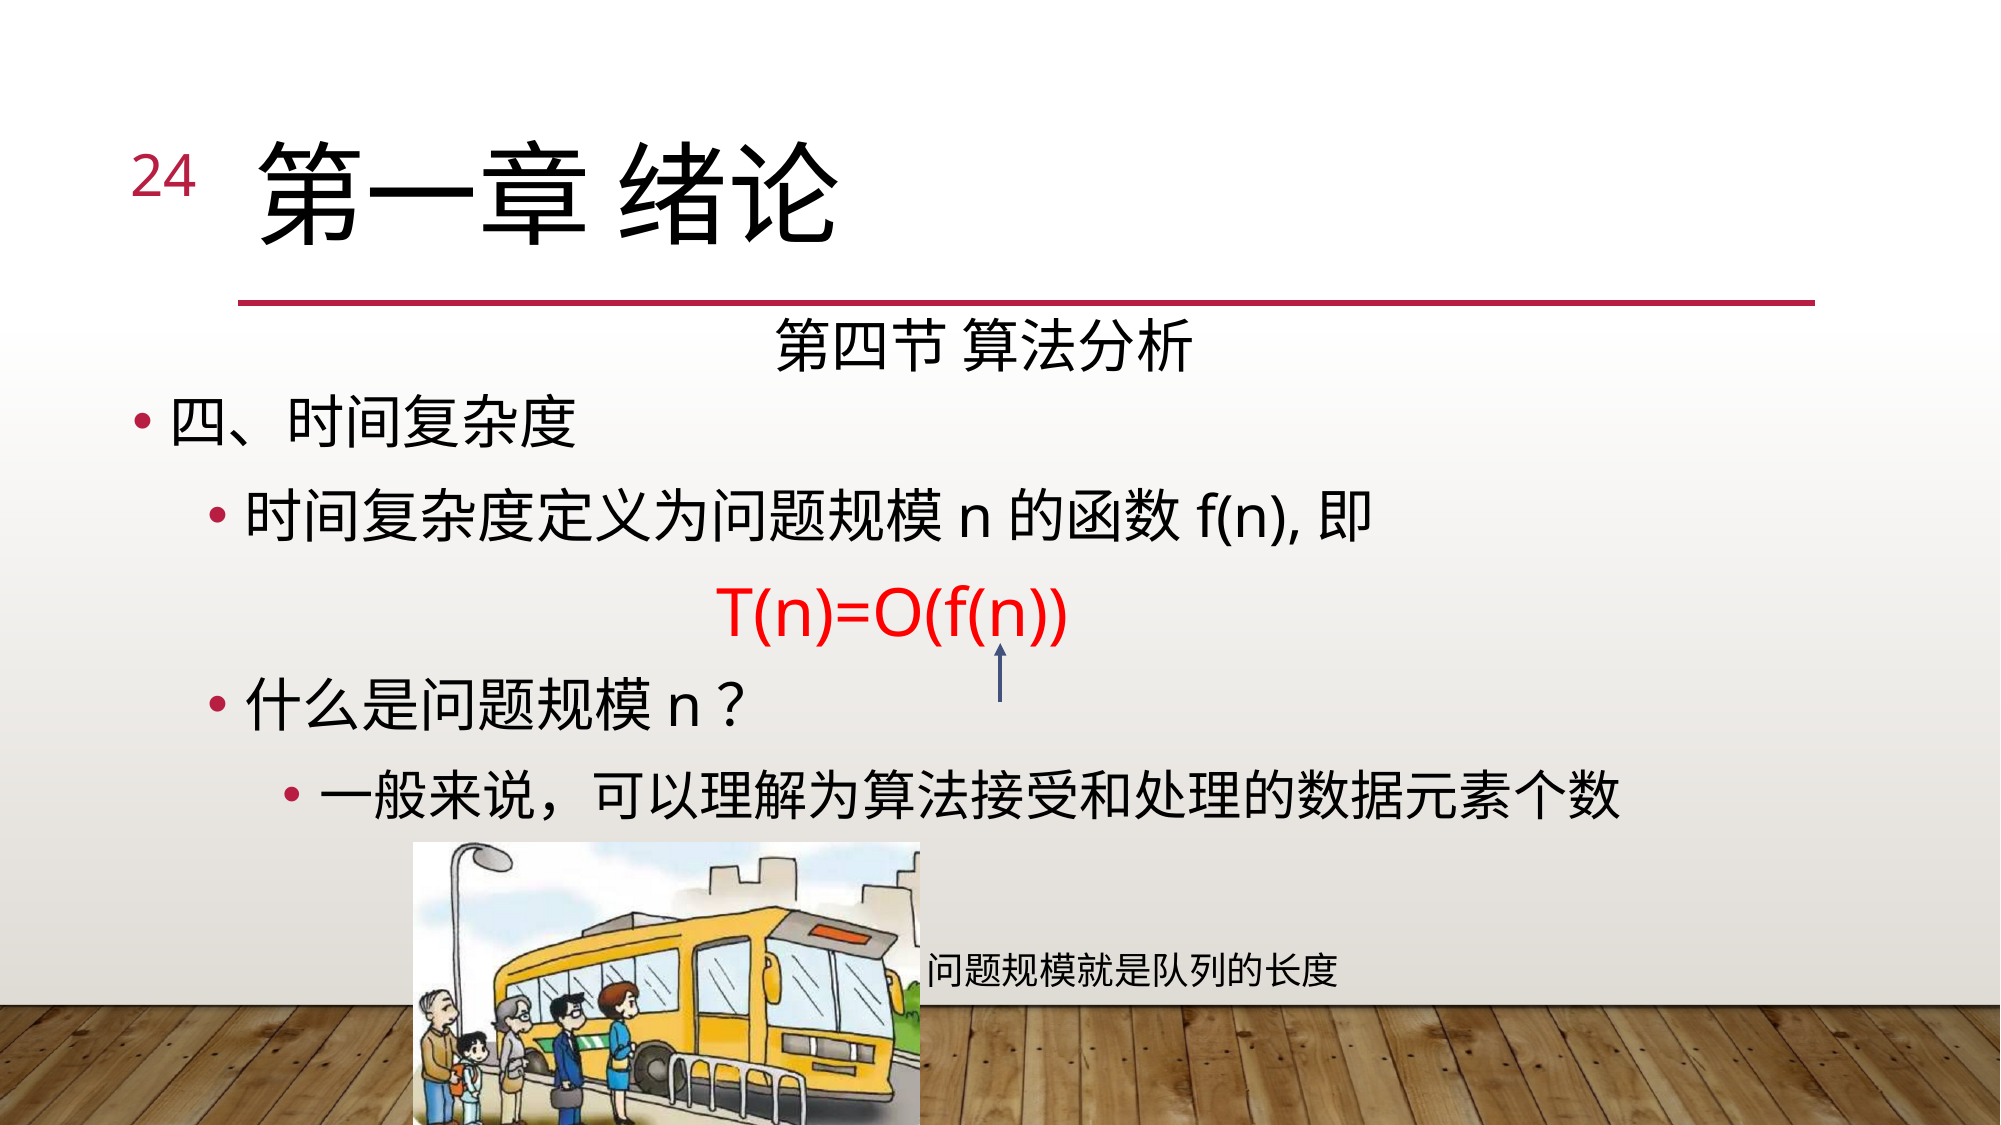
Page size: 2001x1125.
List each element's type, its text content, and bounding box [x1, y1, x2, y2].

text_box T(n)=O(f(n)) [701, 562, 1084, 658]
list 四、时间复杂度 时间复杂度定义为问题规模n的函数f(n),即 什么是问题规模n？ 一般来说，可以理解为算法接受和处理的数据元素个数 [117, 364, 1836, 1030]
text_box 第四节 算法分析 [758, 301, 1485, 387]
text_box 问题规模就是队列的长度 [920, 939, 1355, 1000]
picture [0, 842, 2000, 1125]
title 第一章 绪论 [238, 131, 1814, 305]
slide_number 24 [78, 131, 212, 214]
